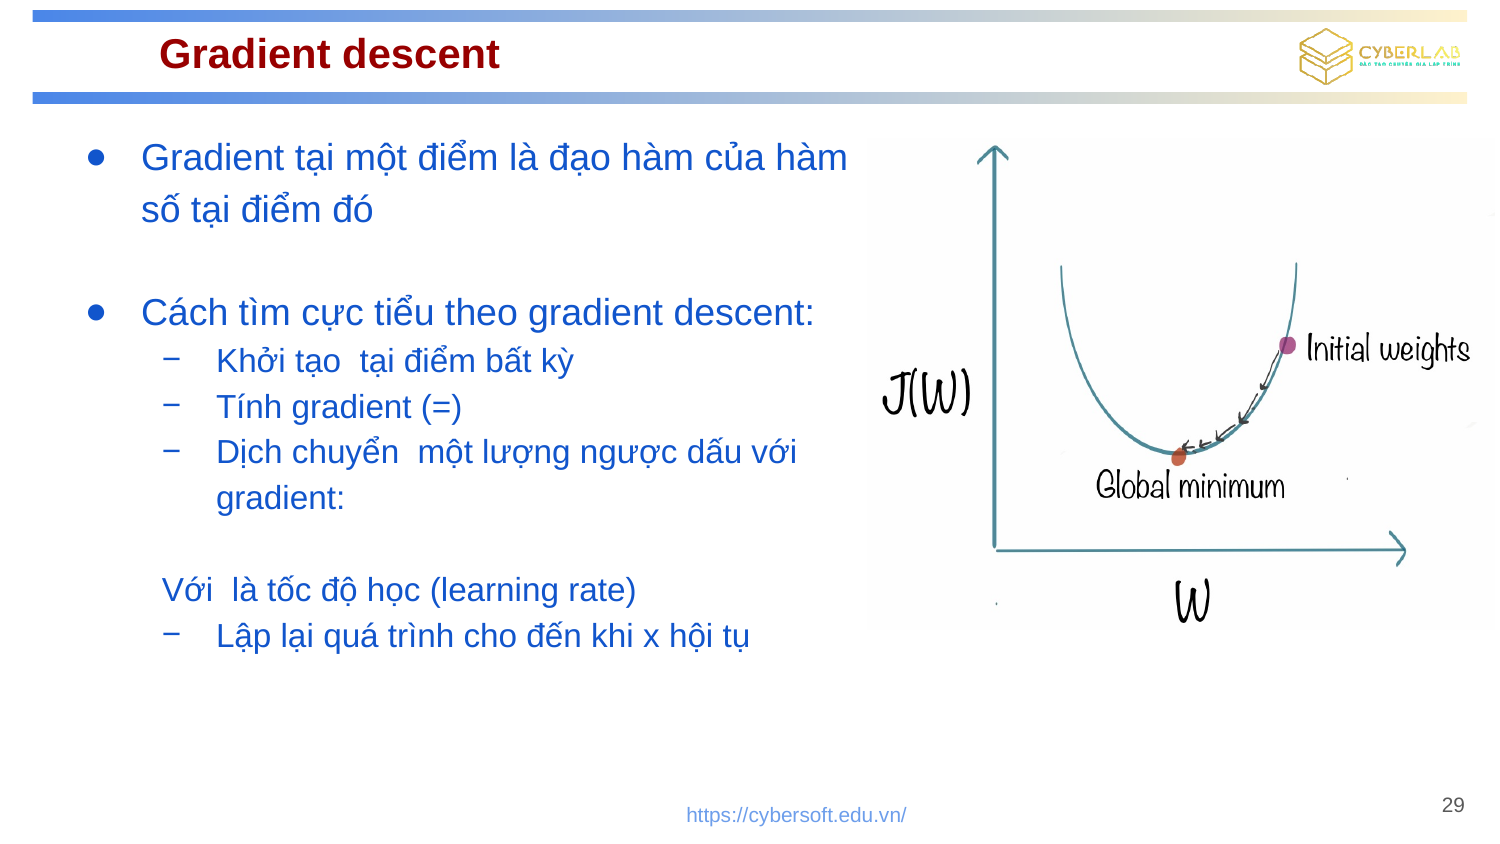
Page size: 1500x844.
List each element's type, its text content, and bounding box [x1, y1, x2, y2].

picture [1449, 28, 1468, 85]
title Gradient descent [144, 12, 1449, 93]
picture [867, 137, 1495, 630]
slide_number 29 [1389, 782, 1480, 830]
